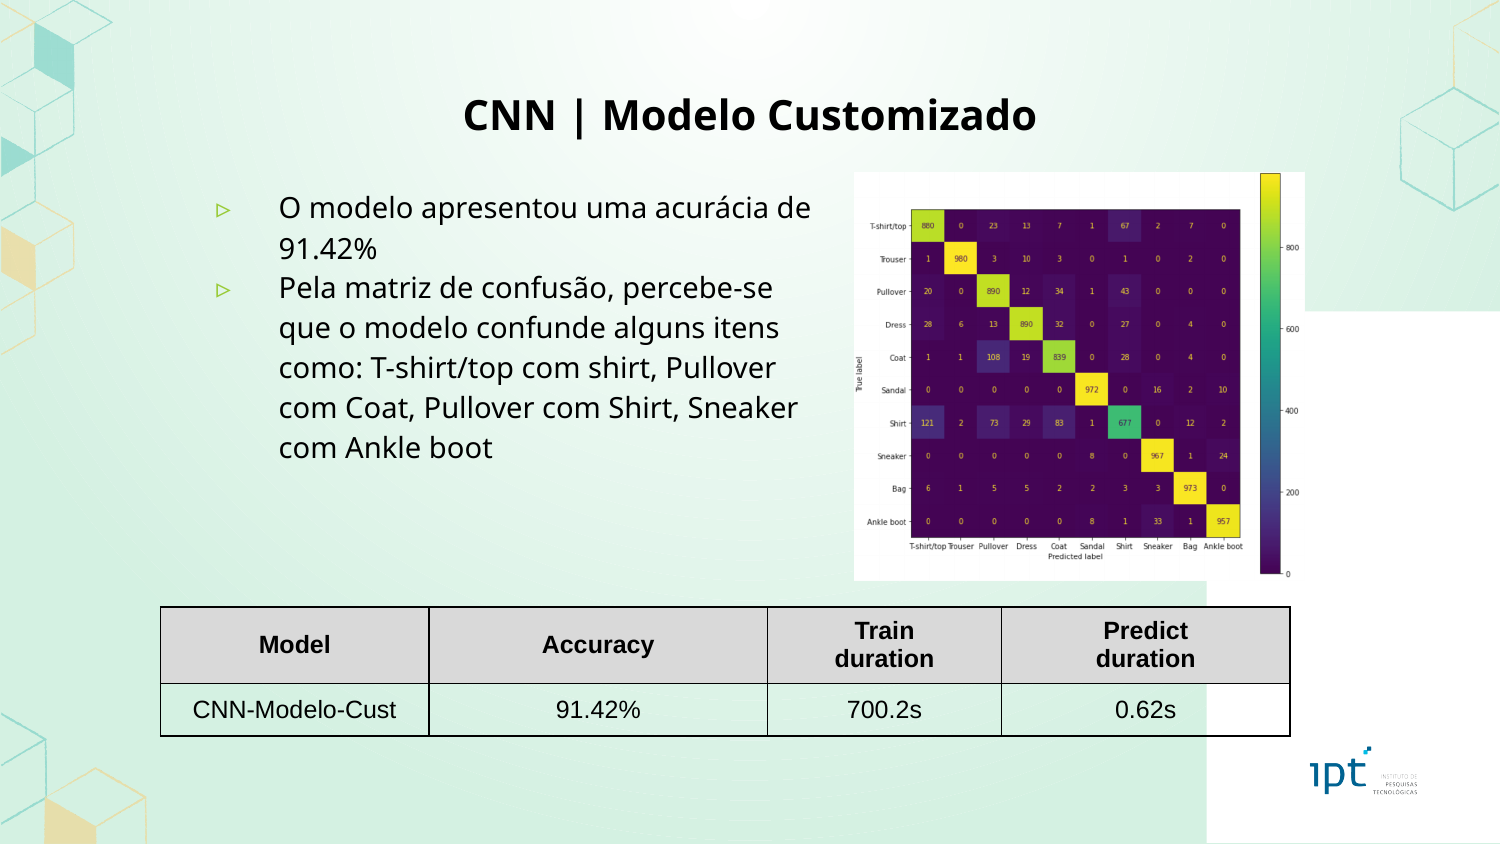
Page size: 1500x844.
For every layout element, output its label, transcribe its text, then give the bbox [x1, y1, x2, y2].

table_header Predict duration [1002, 608, 1289, 683]
table_cell 700.2s [768, 684, 1001, 735]
picture [854, 172, 1305, 581]
table_header Model [161, 608, 428, 683]
table_cell 0.62s [1002, 684, 1289, 735]
picture [1296, 733, 1433, 815]
list O modelo apresentou uma acurácia de 91.42% Pela matriz de confusão, percebe-se que o modelo confunde alguns itens como: T-shirt/top com shirt, Pullover com Coat, Pullover com Shirt, Sneaker com Ankle boot [203, 184, 827, 550]
table_cell 91.42% [430, 684, 767, 735]
title CNN | Modelo Customizado [203, 74, 1297, 140]
table_header Train duration [768, 608, 1001, 683]
table_header Accuracy [430, 608, 767, 683]
table_cell CNN-Modelo-Cust [161, 684, 428, 735]
